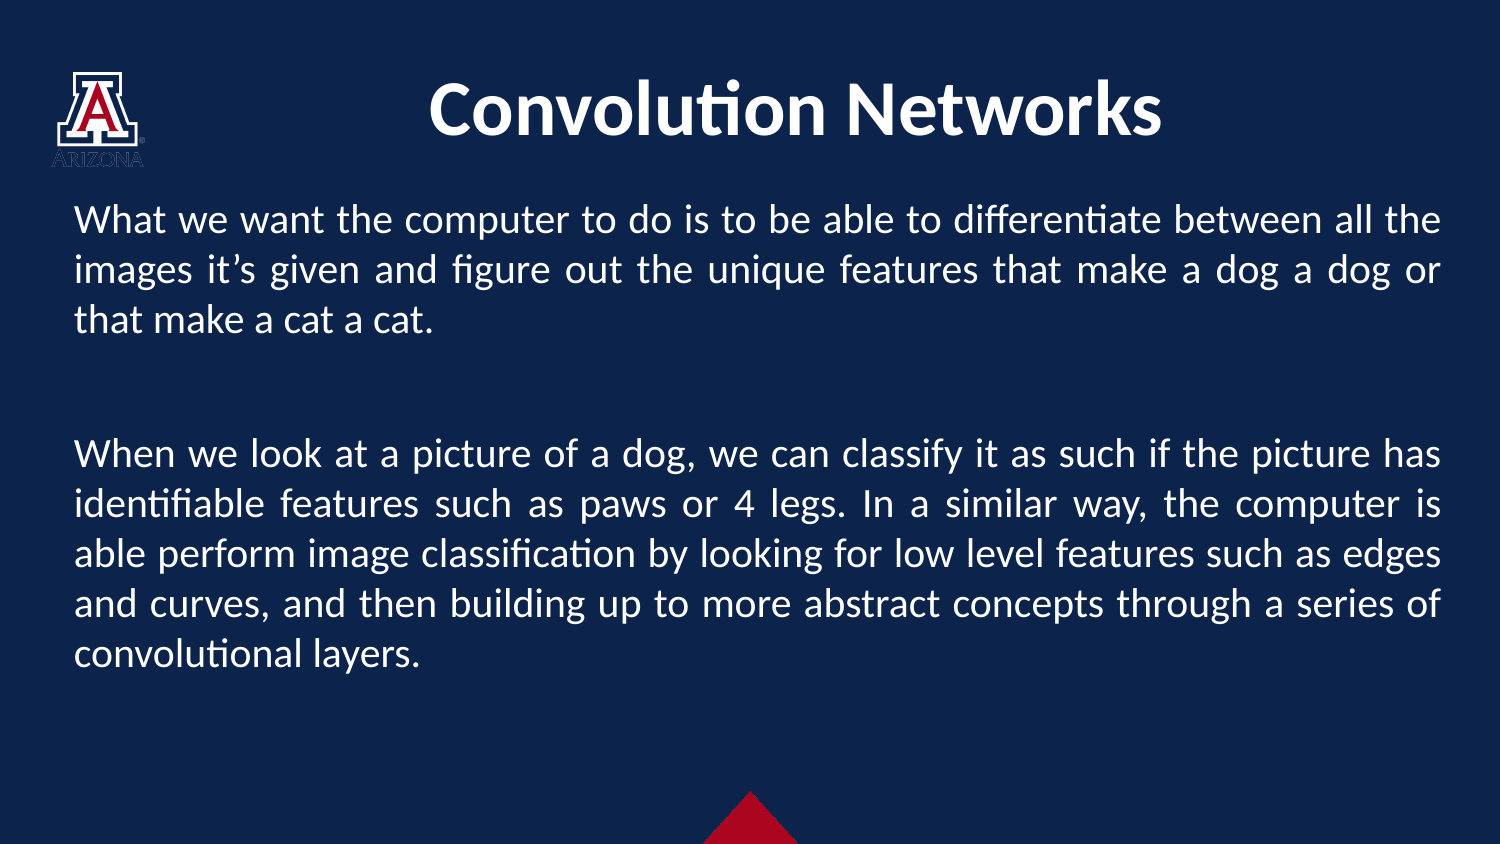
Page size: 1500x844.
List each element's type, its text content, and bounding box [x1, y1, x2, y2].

list What we want the computer to do is to be able to differentiate between all the images it’s given and figure out the unique features that make a dog a dog or that make a cat a cat. When we look at a picture of a dog, we can classify it as such if the picture has identifiable features such as paws or 4 legs. In a similar way, the computer is able perform image classification by looking for low level features such as edges and curves, and then building up to more abstract concepts through a series of convolutional layers. [51, 185, 1449, 747]
picture [702, 791, 798, 844]
title Convolution Networks [144, 56, 1449, 151]
picture [51, 72, 145, 167]
